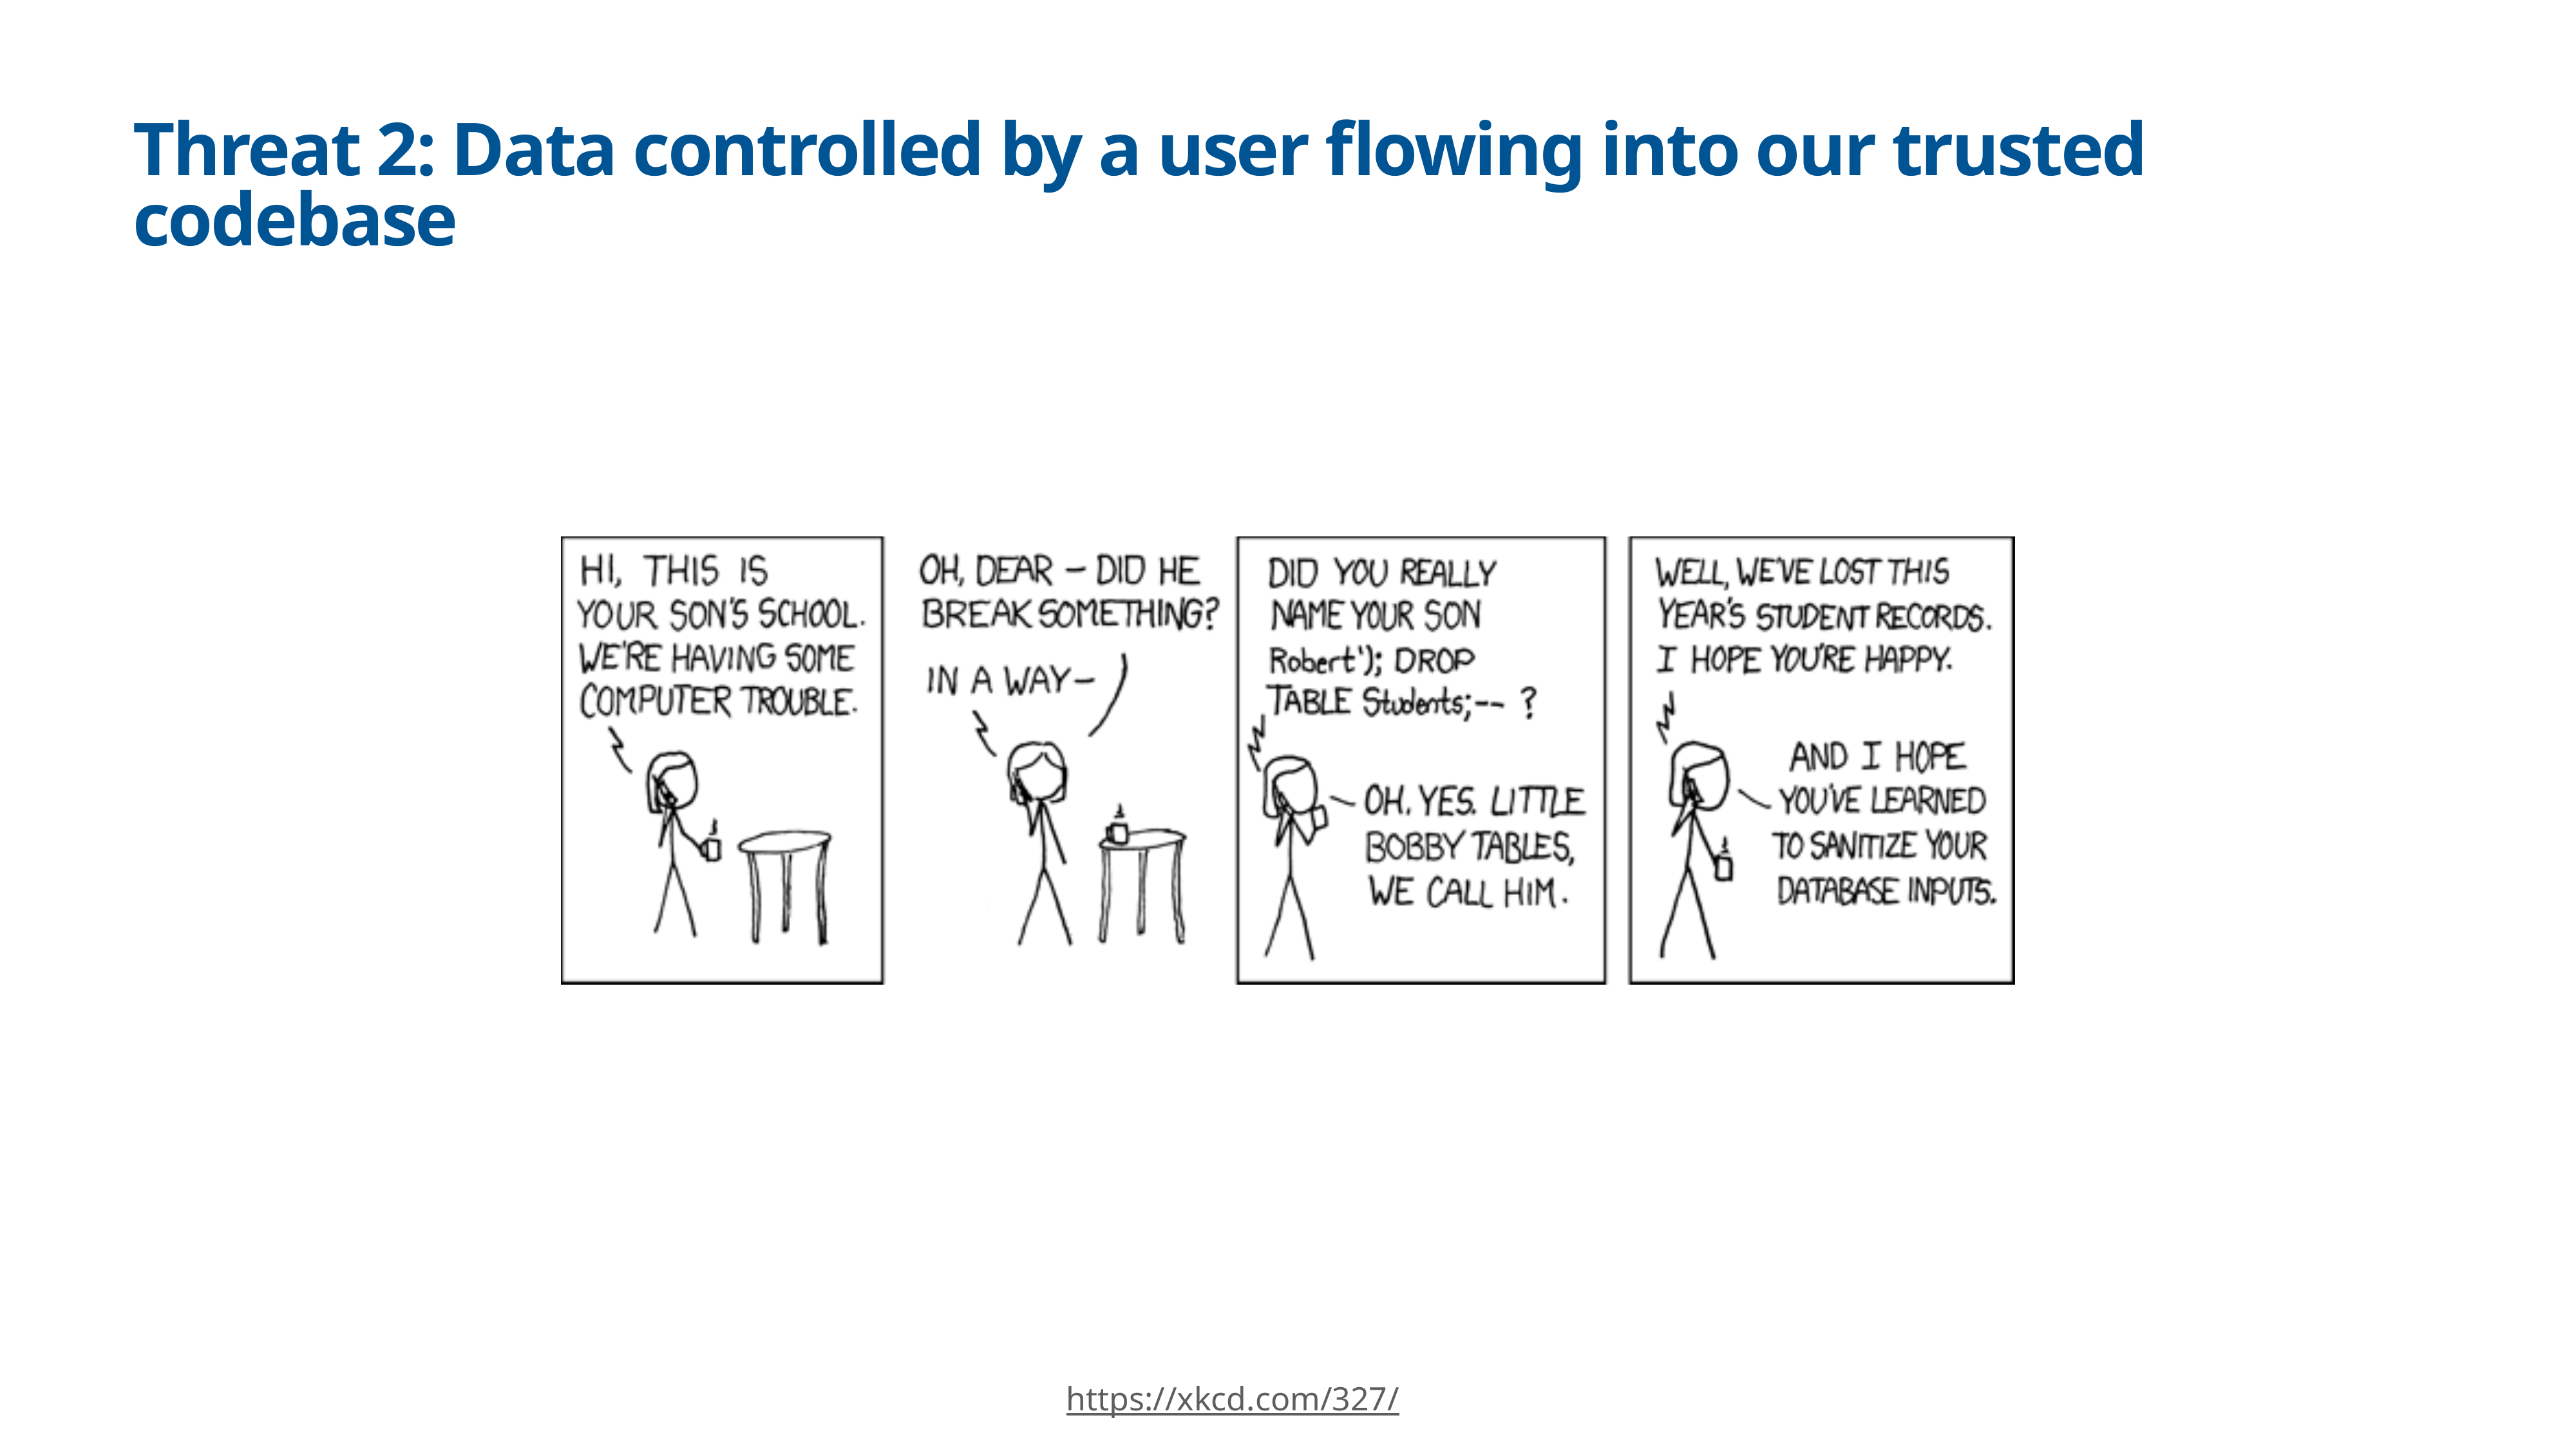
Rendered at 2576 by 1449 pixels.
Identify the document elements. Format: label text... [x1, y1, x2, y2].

text_box https://xkcd.com/327/ [592, 1373, 1881, 1427]
title Threat 2: Data controlled by a user flowing into our trusted codebase [127, 113, 2449, 266]
picture [561, 536, 2015, 985]
